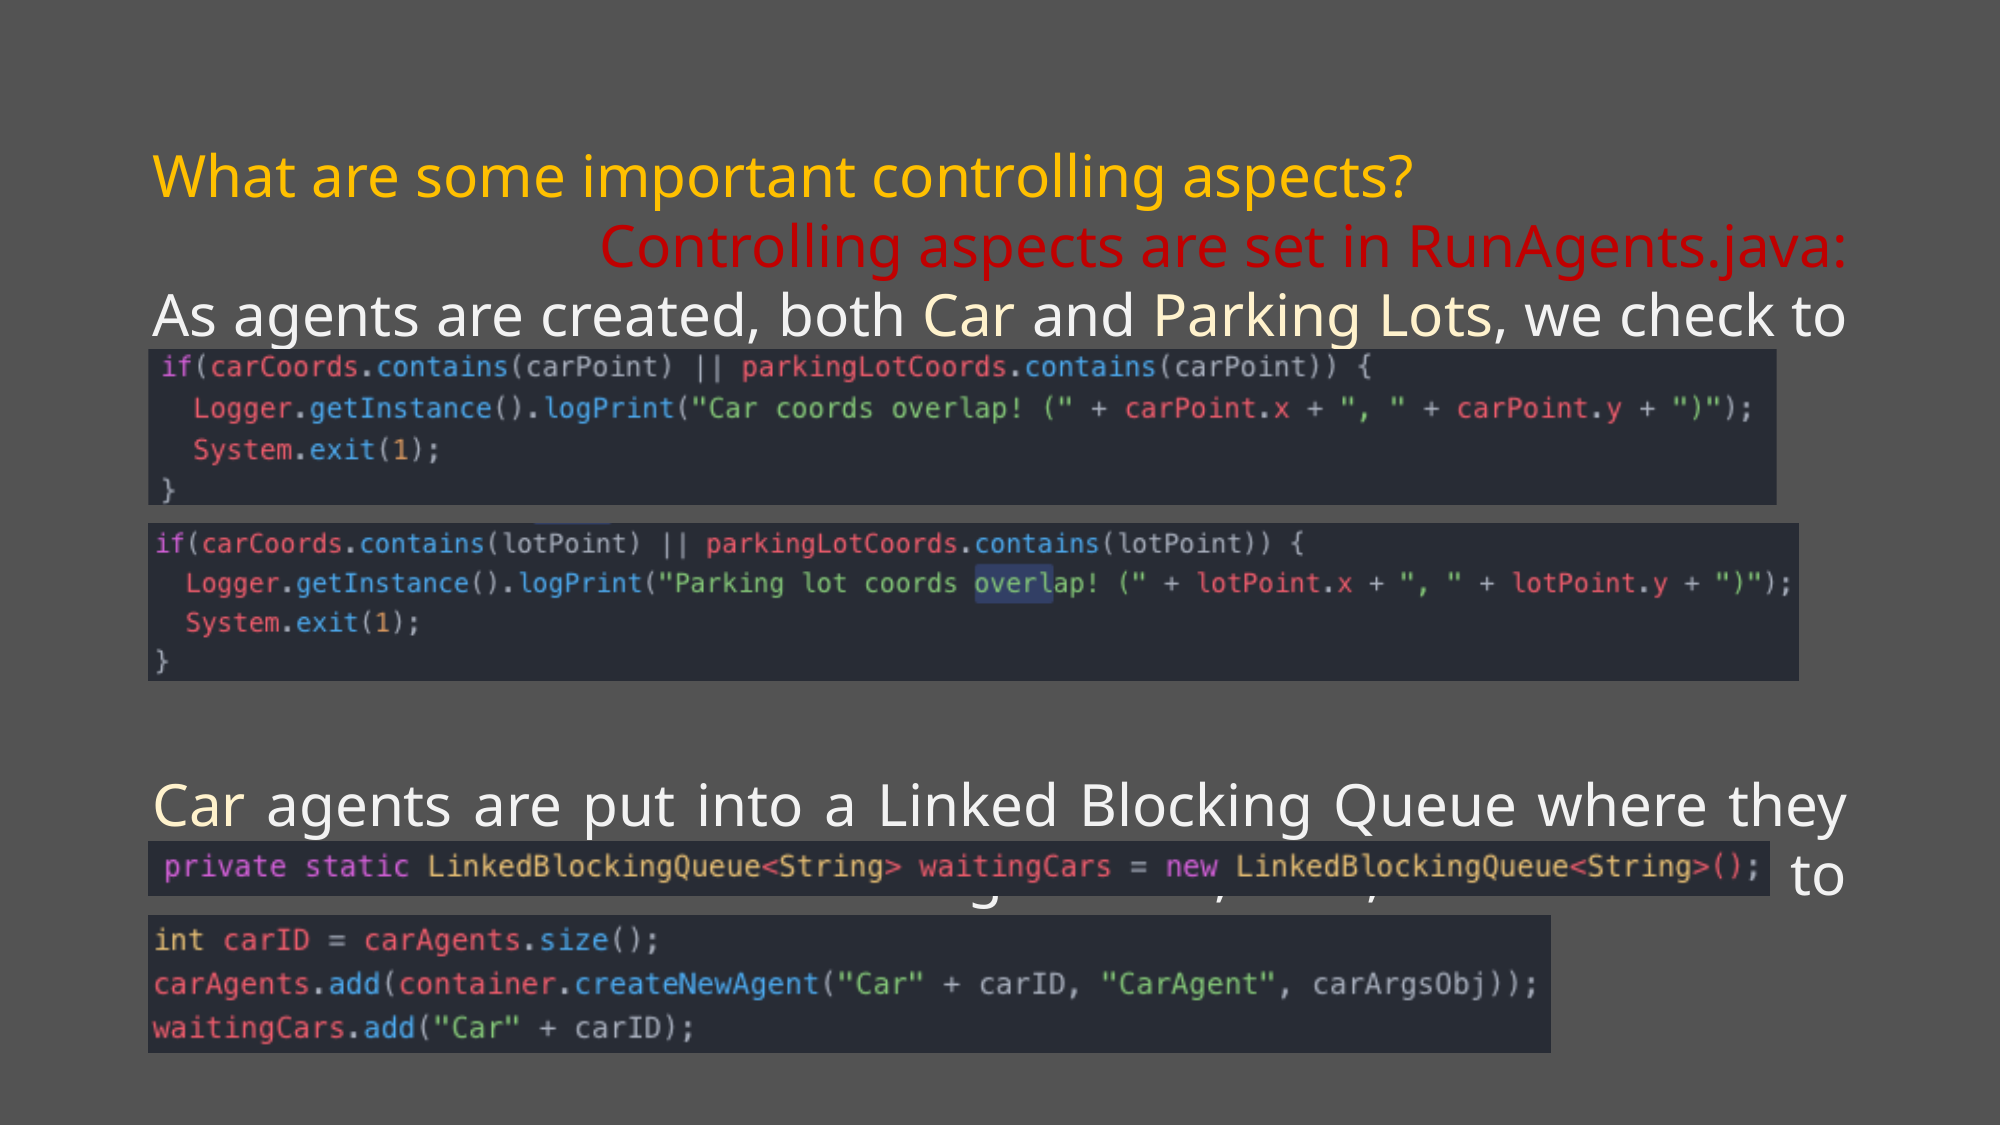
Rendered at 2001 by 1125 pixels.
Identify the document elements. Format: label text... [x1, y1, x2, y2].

list What are some important controlling aspects? Controlling aspects are set in RunAgents.java: As agents are created, both Car and Parking Lots, we check to make sure their coordinates never overlap. Car agents are put into a Linked Blocking Queue where they each await their turn for negotiation, i. e., their chance to become the Initiator. [137, 131, 1863, 1014]
picture [148, 841, 1770, 896]
picture [148, 915, 1551, 1053]
picture [148, 523, 1799, 681]
picture [148, 349, 1777, 505]
